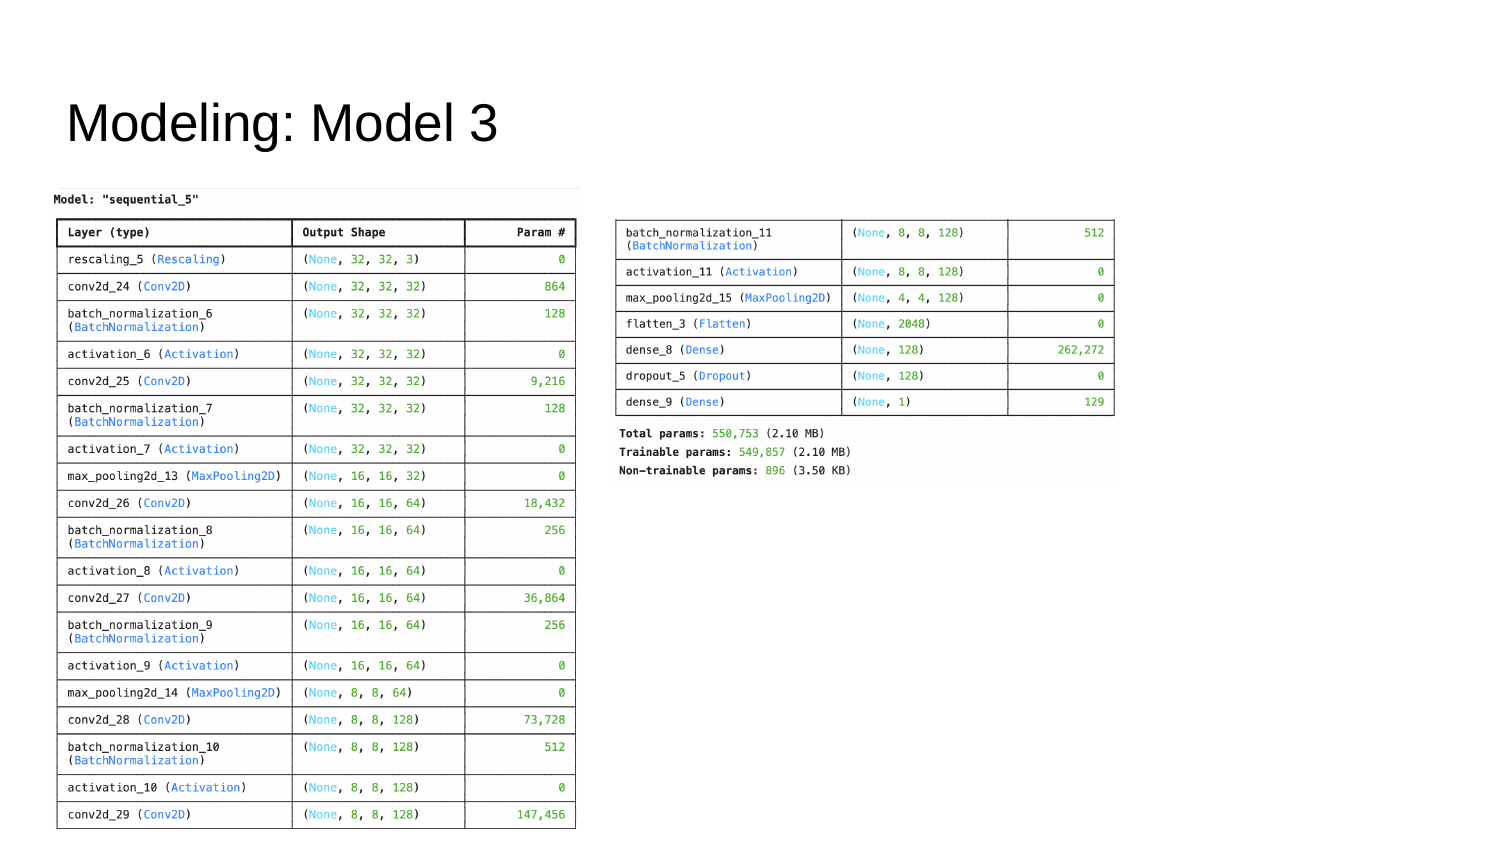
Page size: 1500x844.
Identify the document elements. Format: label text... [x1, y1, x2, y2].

picture [610, 219, 1120, 484]
title Modeling: Model 3 [51, 72, 1449, 167]
picture [50, 188, 580, 830]
